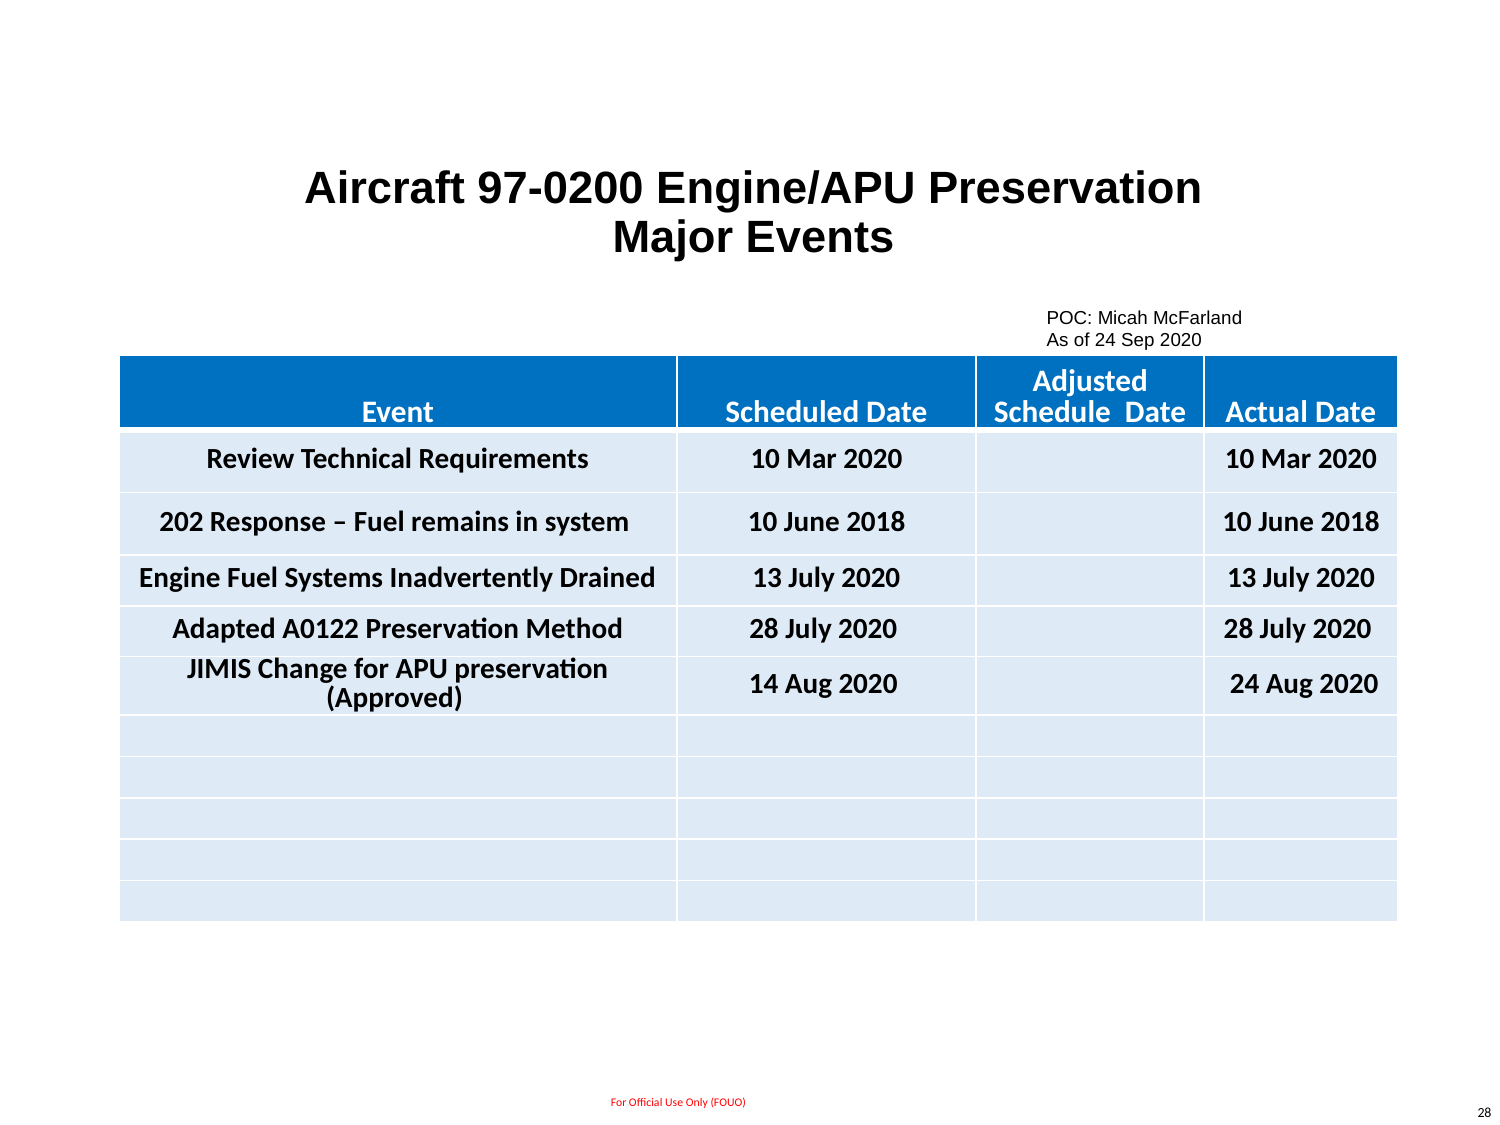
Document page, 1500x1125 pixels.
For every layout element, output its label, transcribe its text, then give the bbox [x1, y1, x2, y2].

table_cell [977, 607, 1203, 656]
table_cell 10 June 2018 [1205, 493, 1397, 554]
table_cell 10 Mar 2020 [1205, 433, 1397, 492]
table_cell [1205, 716, 1397, 756]
table_cell [977, 757, 1203, 797]
table_cell [120, 757, 676, 797]
table_cell 28 July 2020 [1205, 607, 1397, 656]
table_header Scheduled Date [678, 356, 975, 427]
table_cell [977, 493, 1203, 554]
table_cell Adapted A0122 Preservation Method [120, 607, 676, 656]
table_cell 28 July 2020 [678, 607, 975, 656]
table_cell 10 June 2018 [678, 493, 975, 554]
table_header Adjusted Schedule Date [977, 356, 1203, 427]
table_header Actual Date [1205, 356, 1397, 427]
table_cell [120, 840, 676, 880]
table_cell Review Technical Requirements [120, 433, 676, 492]
table_cell [678, 840, 975, 880]
table_cell [1205, 881, 1397, 921]
table_cell [678, 881, 975, 921]
table_cell [120, 881, 676, 921]
text_box POC: Micah McFarland As of 24 Sep 2020 [1031, 298, 1260, 358]
table_cell JIMIS Change for APU preservation (Approved) [120, 657, 676, 714]
table_cell [120, 716, 676, 756]
table_cell Engine Fuel Systems Inadvertently Drained [120, 556, 676, 605]
table_cell [1205, 757, 1397, 797]
table_cell 10 Mar 2020 [678, 433, 975, 492]
table_cell 24 Aug 2020 [1205, 657, 1397, 714]
table_cell [977, 799, 1203, 838]
table_cell 13 July 2020 [678, 556, 975, 605]
table_cell 202 Response – Fuel remains in system [120, 493, 676, 554]
table_cell [977, 433, 1203, 492]
table_cell [678, 716, 975, 756]
table_cell [977, 716, 1203, 756]
table_cell [120, 799, 676, 838]
table_cell 13 July 2020 [1205, 556, 1397, 605]
table_cell [1205, 840, 1397, 880]
table_cell [678, 799, 975, 838]
table_cell [977, 556, 1203, 605]
table_cell [977, 840, 1203, 880]
table_header Event [120, 356, 676, 427]
title Aircraft 97-0200 Engine/APU Preservation Major Events [247, 170, 1260, 312]
table_cell [977, 881, 1203, 921]
table_cell [678, 757, 975, 797]
table_cell [977, 657, 1203, 714]
table_cell [1205, 799, 1397, 838]
table_cell 14 Aug 2020 [678, 657, 975, 714]
